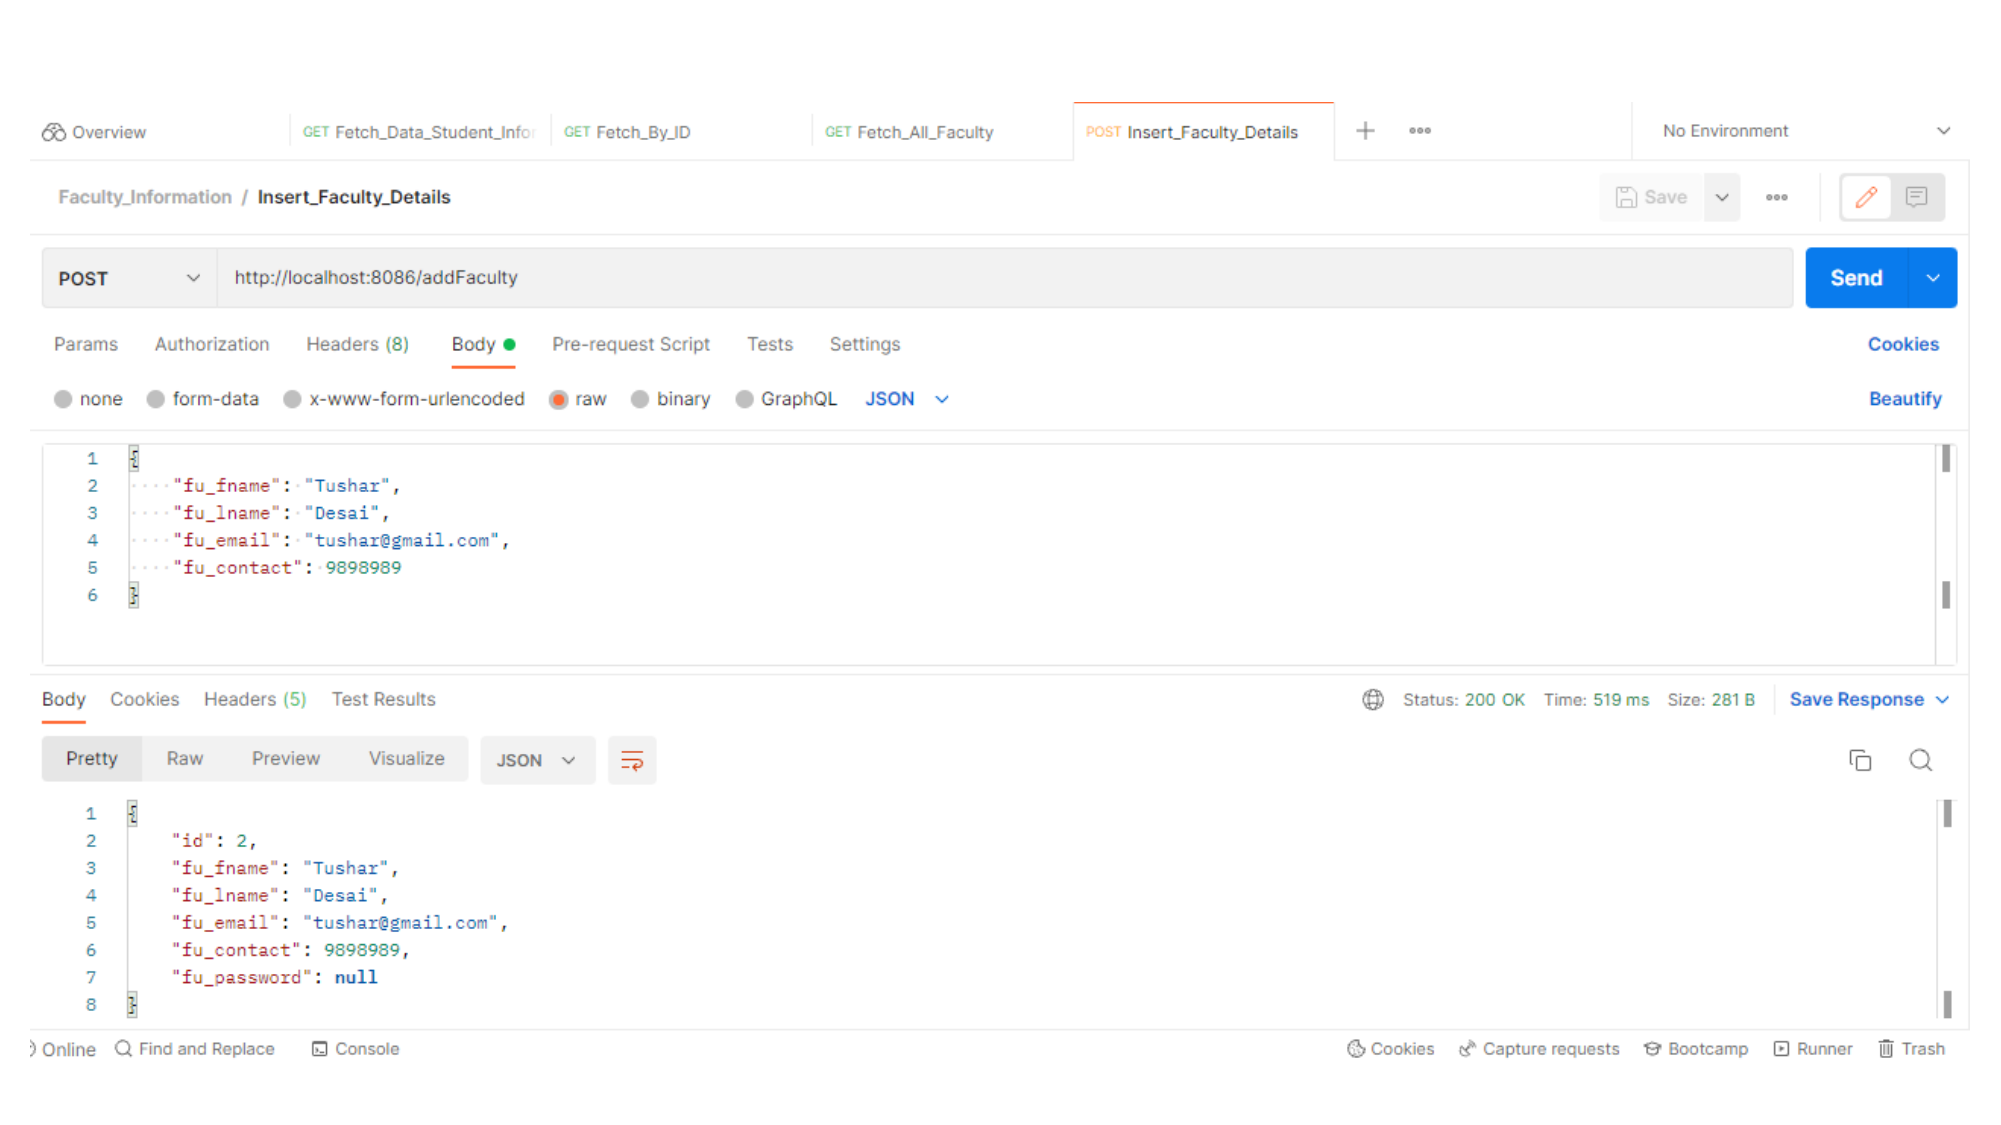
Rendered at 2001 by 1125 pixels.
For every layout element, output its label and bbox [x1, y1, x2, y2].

list [30, 102, 1970, 1062]
